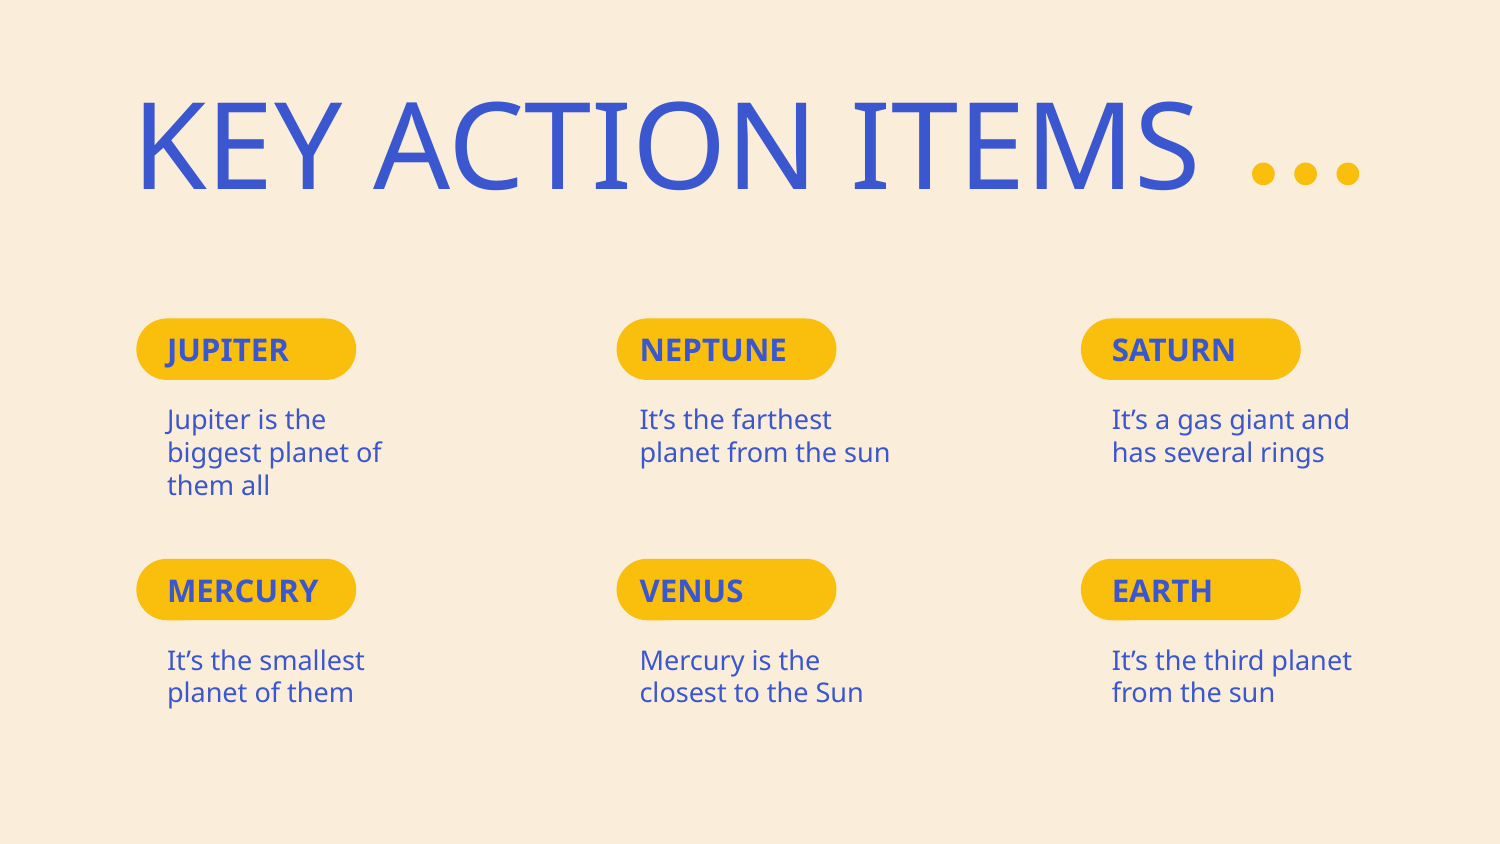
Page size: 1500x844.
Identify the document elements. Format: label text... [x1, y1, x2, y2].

subtitle NEPTUNE [624, 318, 911, 380]
text_box [616, 329, 624, 370]
subtitle Jupiter is the biggest planet of them all [152, 387, 439, 467]
subtitle EARTH [1096, 558, 1383, 621]
text_box [616, 569, 624, 610]
title KEY ACTION ITEMS [116, 54, 1384, 214]
subtitle Mercury is the closest to the Sun [624, 628, 911, 707]
text_box [136, 322, 152, 376]
subtitle SATURN [1096, 318, 1383, 380]
subtitle It’s the third planet from the sun [1096, 628, 1383, 707]
subtitle It’s the farthest planet from the sun [624, 387, 911, 467]
text_box [1080, 563, 1096, 616]
subtitle It’s the smallest planet of them [152, 628, 439, 707]
subtitle MERCURY [152, 558, 439, 621]
text_box [1080, 322, 1096, 376]
subtitle VENUS [624, 558, 911, 621]
subtitle JUPITER [152, 318, 439, 380]
subtitle It’s a gas giant and has several rings [1096, 387, 1383, 467]
text_box [136, 562, 152, 617]
